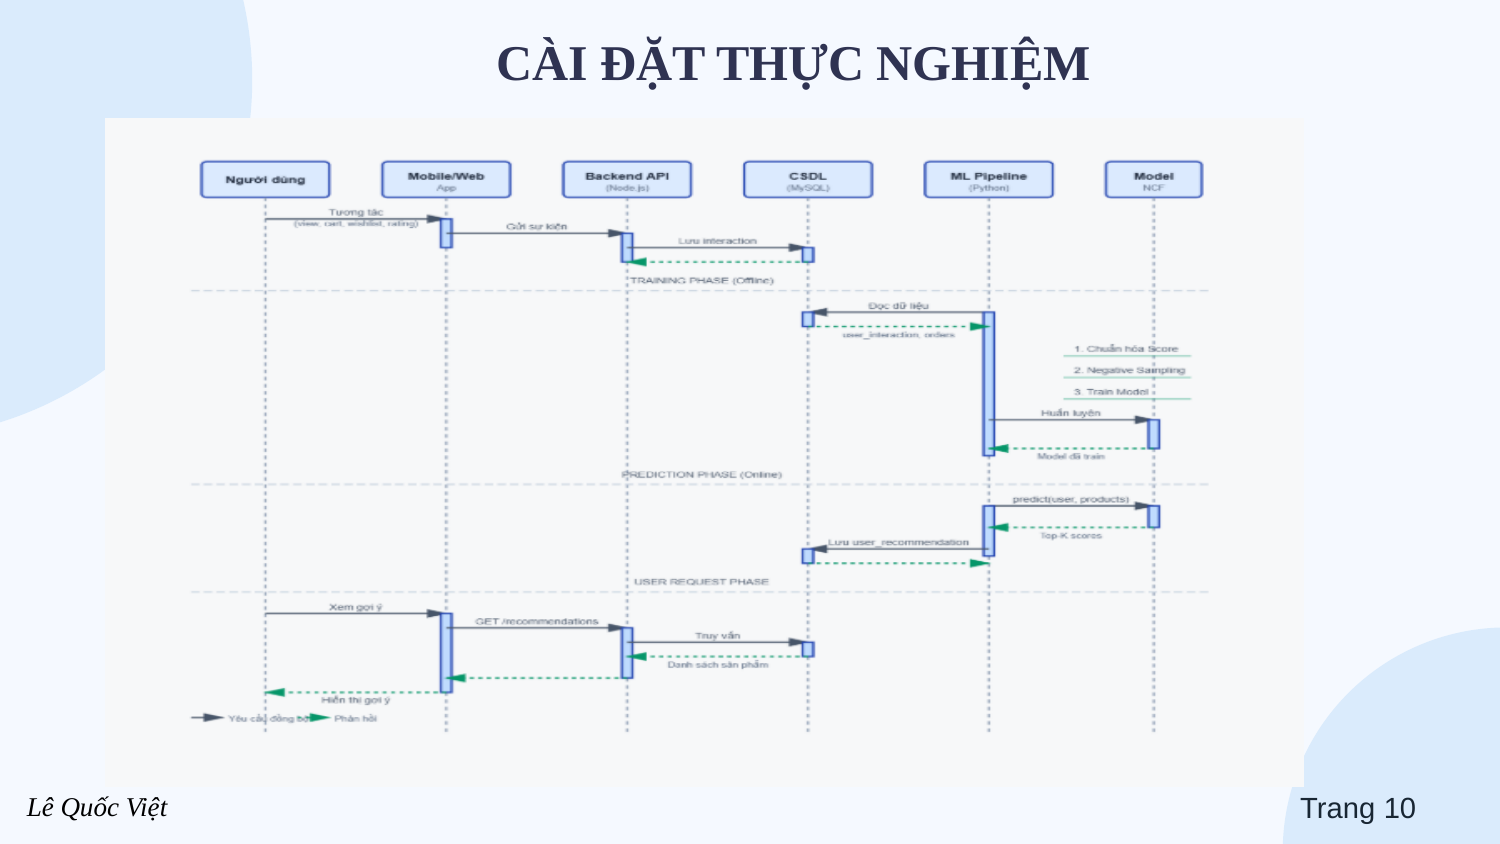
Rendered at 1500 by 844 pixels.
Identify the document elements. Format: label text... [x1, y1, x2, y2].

text_box CÀI ĐẶT THỰC NGHIỆM [244, 23, 1343, 98]
picture [105, 118, 1304, 787]
